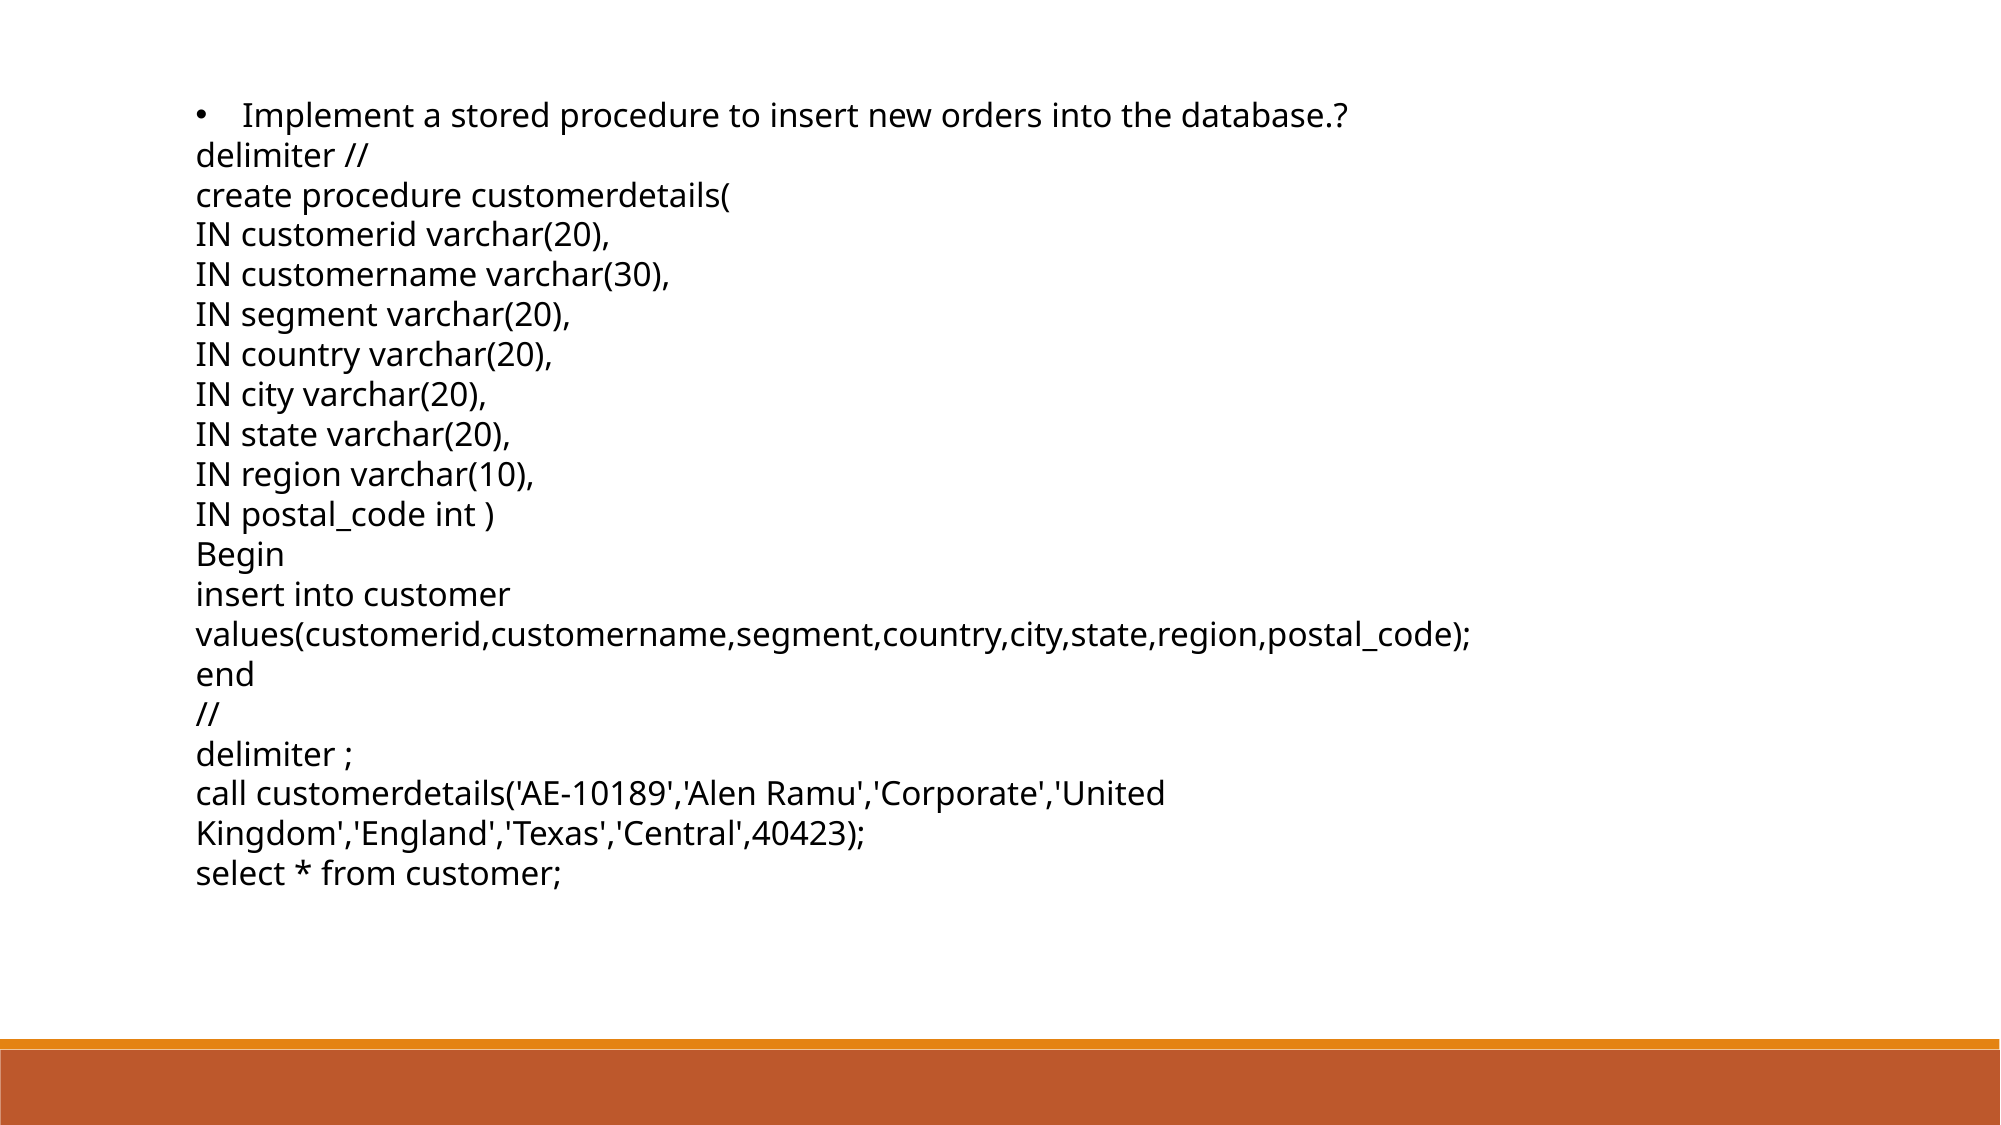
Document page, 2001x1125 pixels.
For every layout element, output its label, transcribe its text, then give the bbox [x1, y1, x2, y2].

text_box Implement a stored procedure to insert new orders into the database.? delimiter // create procedure customerdetails( IN customerid varchar(20), IN customername varchar(30), IN segment varchar(20), IN country varchar(20), IN city varchar(20), IN state varchar(20), IN region varchar(10), IN postal_code int ) Begin insert into customer values(customerid,customername,segment,country,city,state,region,postal_code); end // delimiter ; call customerdetails('AE-10189','Alen Ramu','Corporate','United Kingdom','England','Texas','Central',40423); select * from customer; [180, 86, 1606, 940]
